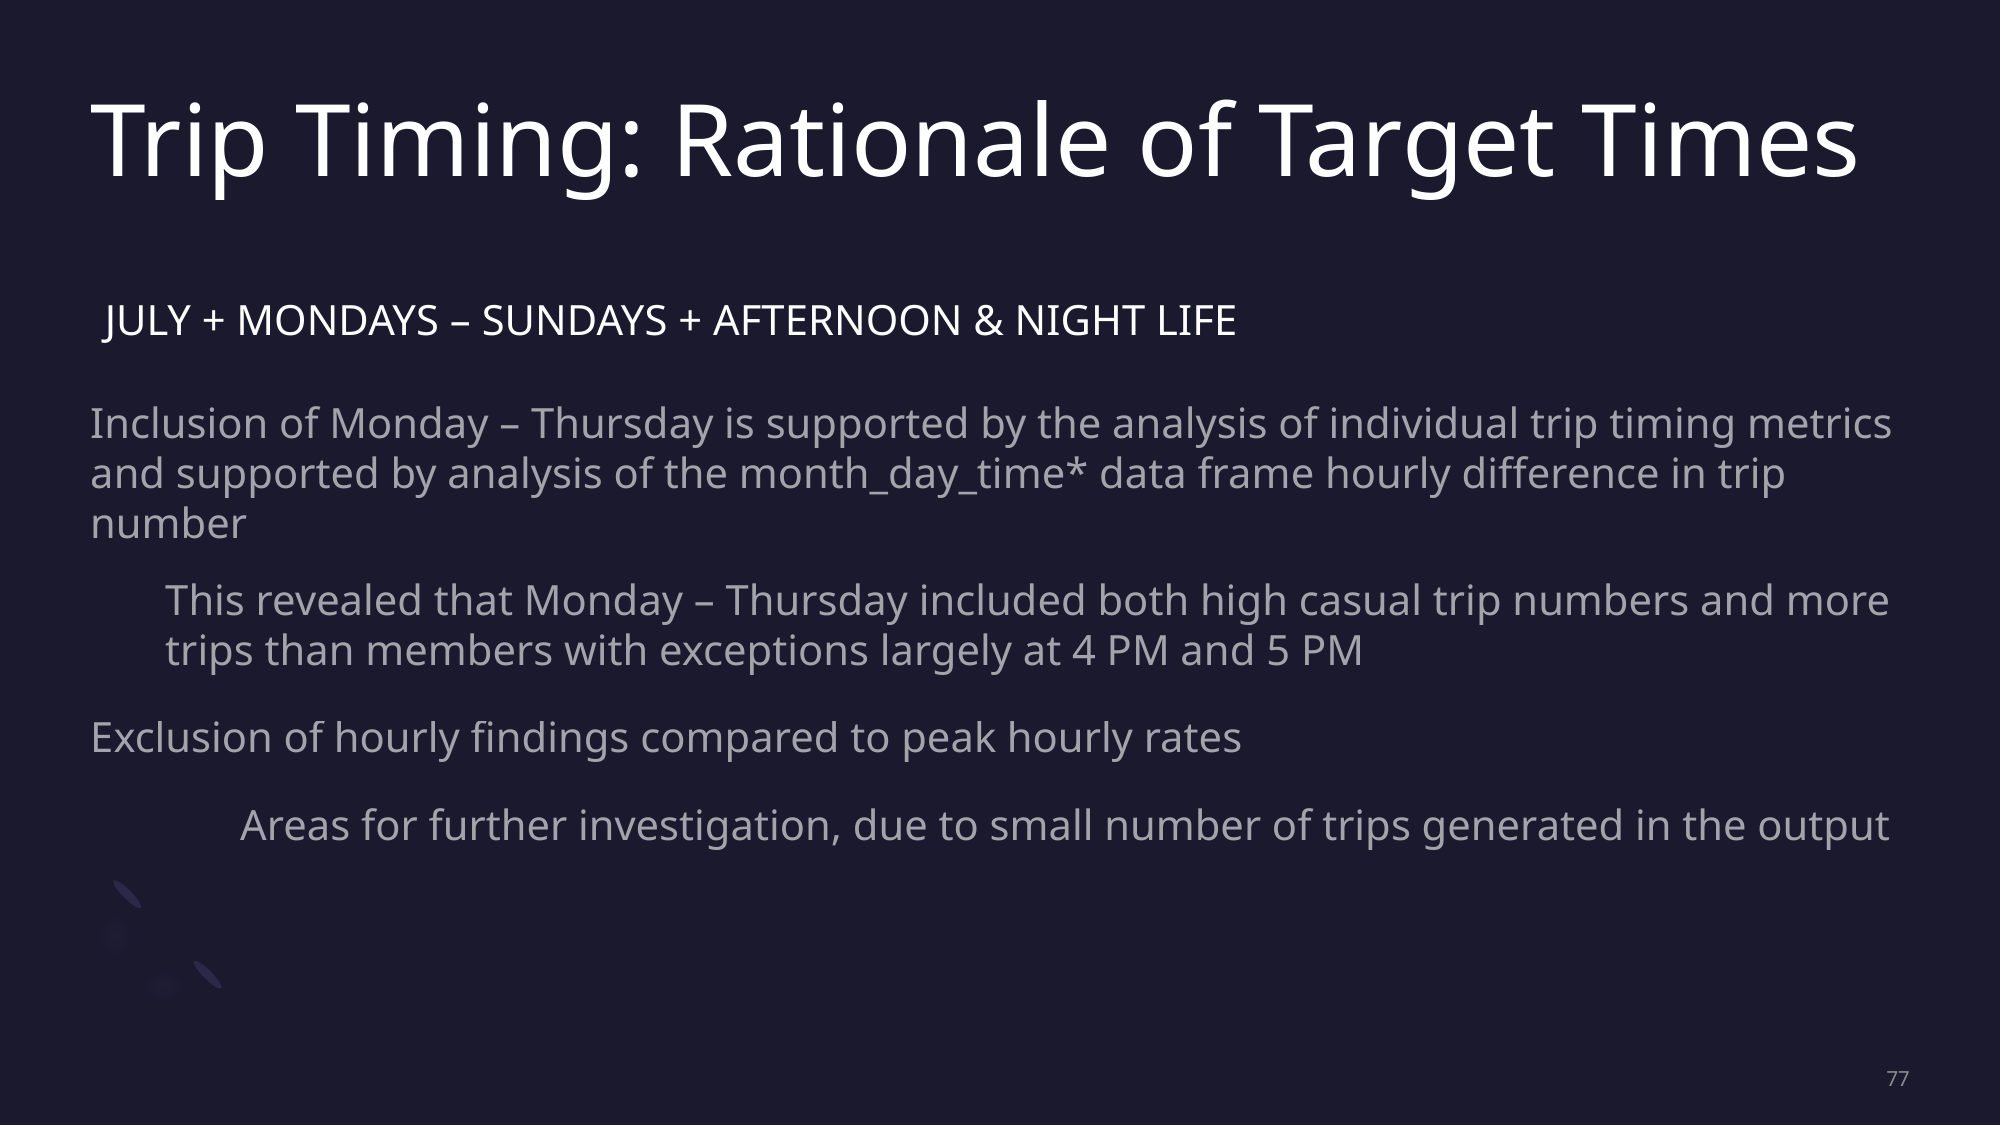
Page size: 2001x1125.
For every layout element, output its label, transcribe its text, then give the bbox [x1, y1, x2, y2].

title Trip Timing: Rationale of Target Times [90, 90, 1910, 309]
text_box July + Mondays – Sundays + Afternoon & Night life [90, 286, 1682, 352]
slide_number 77 [1632, 1067, 1910, 1093]
list Inclusion of Monday – Thursday is supported by the analysis of individual trip timing metrics and supported by analysis of the month_day_time* data frame hourly difference in trip number This revealed that Monday – Thursday included both high casual trip numbers and more trips than members with exceptions largely at 4 PM and 5 PM Exclusion of hourly findings compared to peak hourly rates Areas for further investigation, due to small number of trips generated in the output [90, 396, 1910, 888]
